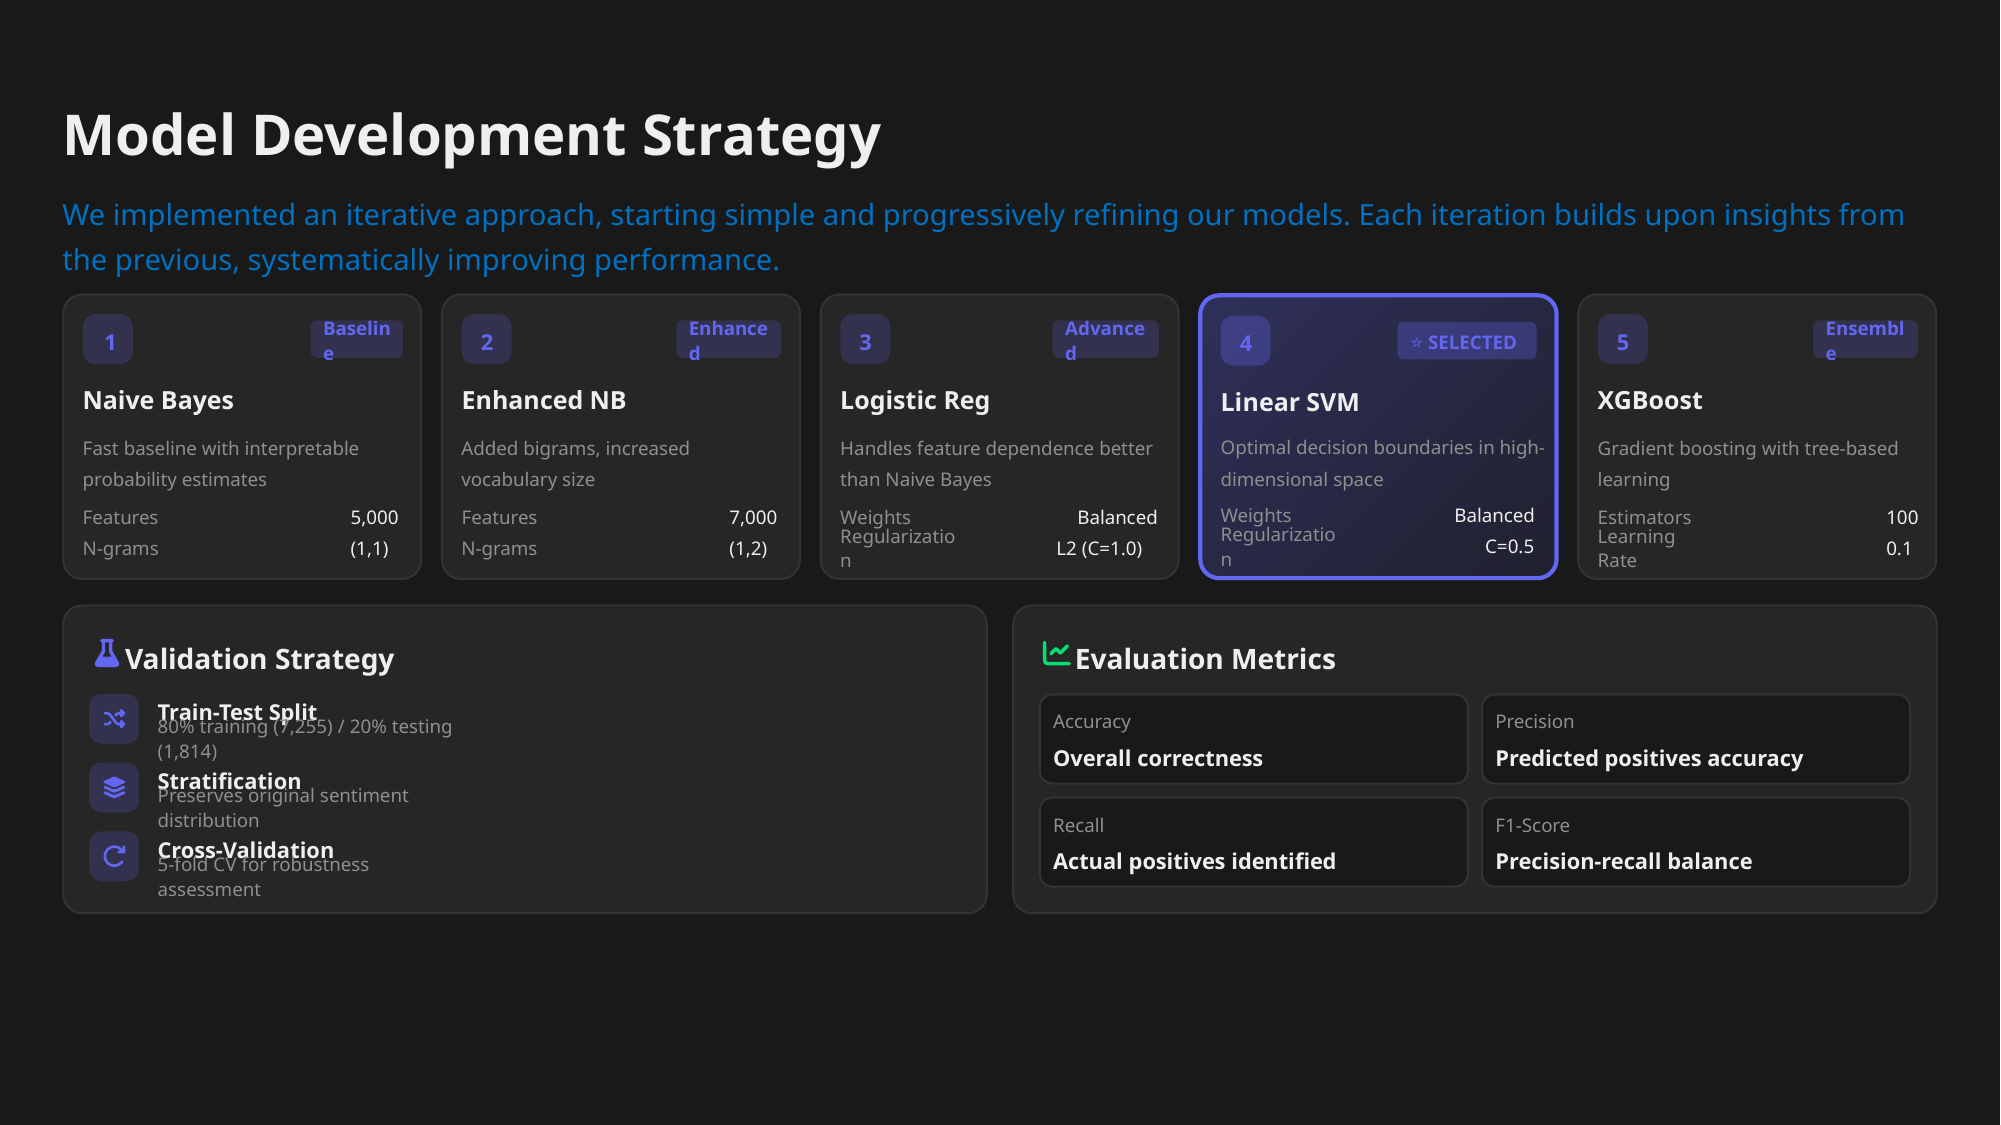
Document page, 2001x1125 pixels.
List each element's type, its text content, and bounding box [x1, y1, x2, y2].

text_box Recall [1053, 810, 1465, 836]
text_box 80% training (7,255) / 20% testing (1,814) [157, 725, 494, 750]
text_box Advanced [1052, 320, 1169, 358]
text_box [82, 314, 133, 365]
text_box [1042, 640, 1072, 666]
text_box N-grams [82, 534, 164, 560]
text_box [1220, 315, 1271, 366]
text_box [840, 314, 891, 365]
text_box L2 (C=1.0) [1056, 534, 1169, 560]
text_box We implemented an iterative approach, starting simple and progressively refining our models. Each iteration builds upon insights from the previous, systematically improving performance. [62, 193, 1950, 269]
text_box Features [461, 503, 540, 529]
text_box Precision-recall balance [1495, 842, 1908, 874]
text_box F1-Score [1495, 810, 1907, 836]
text_box Regularization [840, 534, 964, 560]
text_box Preserves original sentiment distribution [157, 793, 491, 819]
text_box ⭐ SELECTED [1397, 321, 1546, 360]
text_box Evaluation Metrics [1074, 631, 1925, 675]
text_box [1597, 314, 1648, 365]
text_box N-grams [461, 534, 543, 560]
text_box Enhanced [676, 320, 791, 358]
text_box 4 [1239, 324, 1262, 357]
text_box Features [82, 503, 161, 529]
text_box Stratification [157, 762, 493, 794]
text_box Naive Bayes [82, 376, 414, 414]
text_box [89, 693, 140, 744]
text_box Ensemble [1813, 320, 1928, 358]
text_box [63, 605, 987, 914]
text_box Enhanced NB [461, 376, 793, 414]
text_box Predicted positives accuracy [1495, 739, 1908, 771]
text_box 5,000 [350, 503, 412, 529]
text_box Added bigrams, increased vocabulary size [461, 426, 790, 491]
text_box Balanced [1454, 501, 1547, 527]
text_box Fast baseline with interpretable probability estimates [82, 426, 411, 491]
text_box 3 [859, 323, 883, 355]
text_box 0.1 [1886, 534, 1927, 560]
text_box 5-fold CV for robustness assessment [157, 862, 466, 888]
text_box [442, 294, 800, 579]
text_box 100 [1886, 503, 1927, 529]
text_box [1039, 694, 1468, 784]
text_box Precision [1495, 707, 1907, 733]
text_box Model Development Strategy [62, 106, 1966, 169]
text_box Logistic Reg [840, 376, 1172, 414]
text_box Linear SVM [1220, 378, 1549, 416]
text_box Optimal decision boundaries in high-dimensional space [1220, 428, 1546, 489]
text_box [1039, 797, 1468, 887]
text_box [103, 845, 126, 868]
text_box [461, 314, 512, 365]
text_box Learning Rate [1597, 534, 1717, 560]
text_box C=0.5 [1485, 532, 1547, 558]
text_box Handles feature dependence better than Naive Bayes [840, 426, 1169, 491]
text_box Estimators [1597, 503, 1692, 529]
text_box (1,1) [350, 534, 412, 560]
text_box Regularization [1220, 532, 1344, 558]
text_box 7,000 [729, 503, 791, 529]
text_box [820, 294, 1179, 579]
text_box [89, 831, 140, 882]
text_box Weights [840, 503, 919, 529]
text_box Overall correctness [1053, 739, 1466, 771]
text_box Baseline [310, 320, 413, 358]
text_box XGBoost [1597, 376, 1929, 414]
text_box Actual positives identified [1053, 842, 1466, 874]
text_box Cross-Validation [157, 831, 468, 863]
text_box 5 [1616, 323, 1641, 355]
text_box 1 [104, 323, 122, 355]
text_box [1013, 605, 1937, 914]
text_box Weights [1220, 501, 1299, 527]
text_box [103, 709, 126, 729]
text_box Accuracy [1053, 707, 1465, 733]
text_box (1,2) [729, 534, 791, 560]
text_box Train-Test Split [157, 693, 496, 725]
text_box [63, 294, 422, 579]
text_box [1200, 295, 1557, 579]
text_box Validation Strategy [125, 631, 975, 675]
text_box 2 [480, 323, 503, 355]
text_box Balanced [1077, 503, 1170, 529]
text_box Gradient boosting with tree-based learning [1597, 426, 1926, 491]
text_box [103, 776, 126, 799]
text_box [1578, 294, 1937, 579]
text_box [1481, 694, 1911, 784]
text_box [89, 762, 140, 813]
text_box [94, 638, 120, 668]
text_box [1481, 797, 1911, 887]
